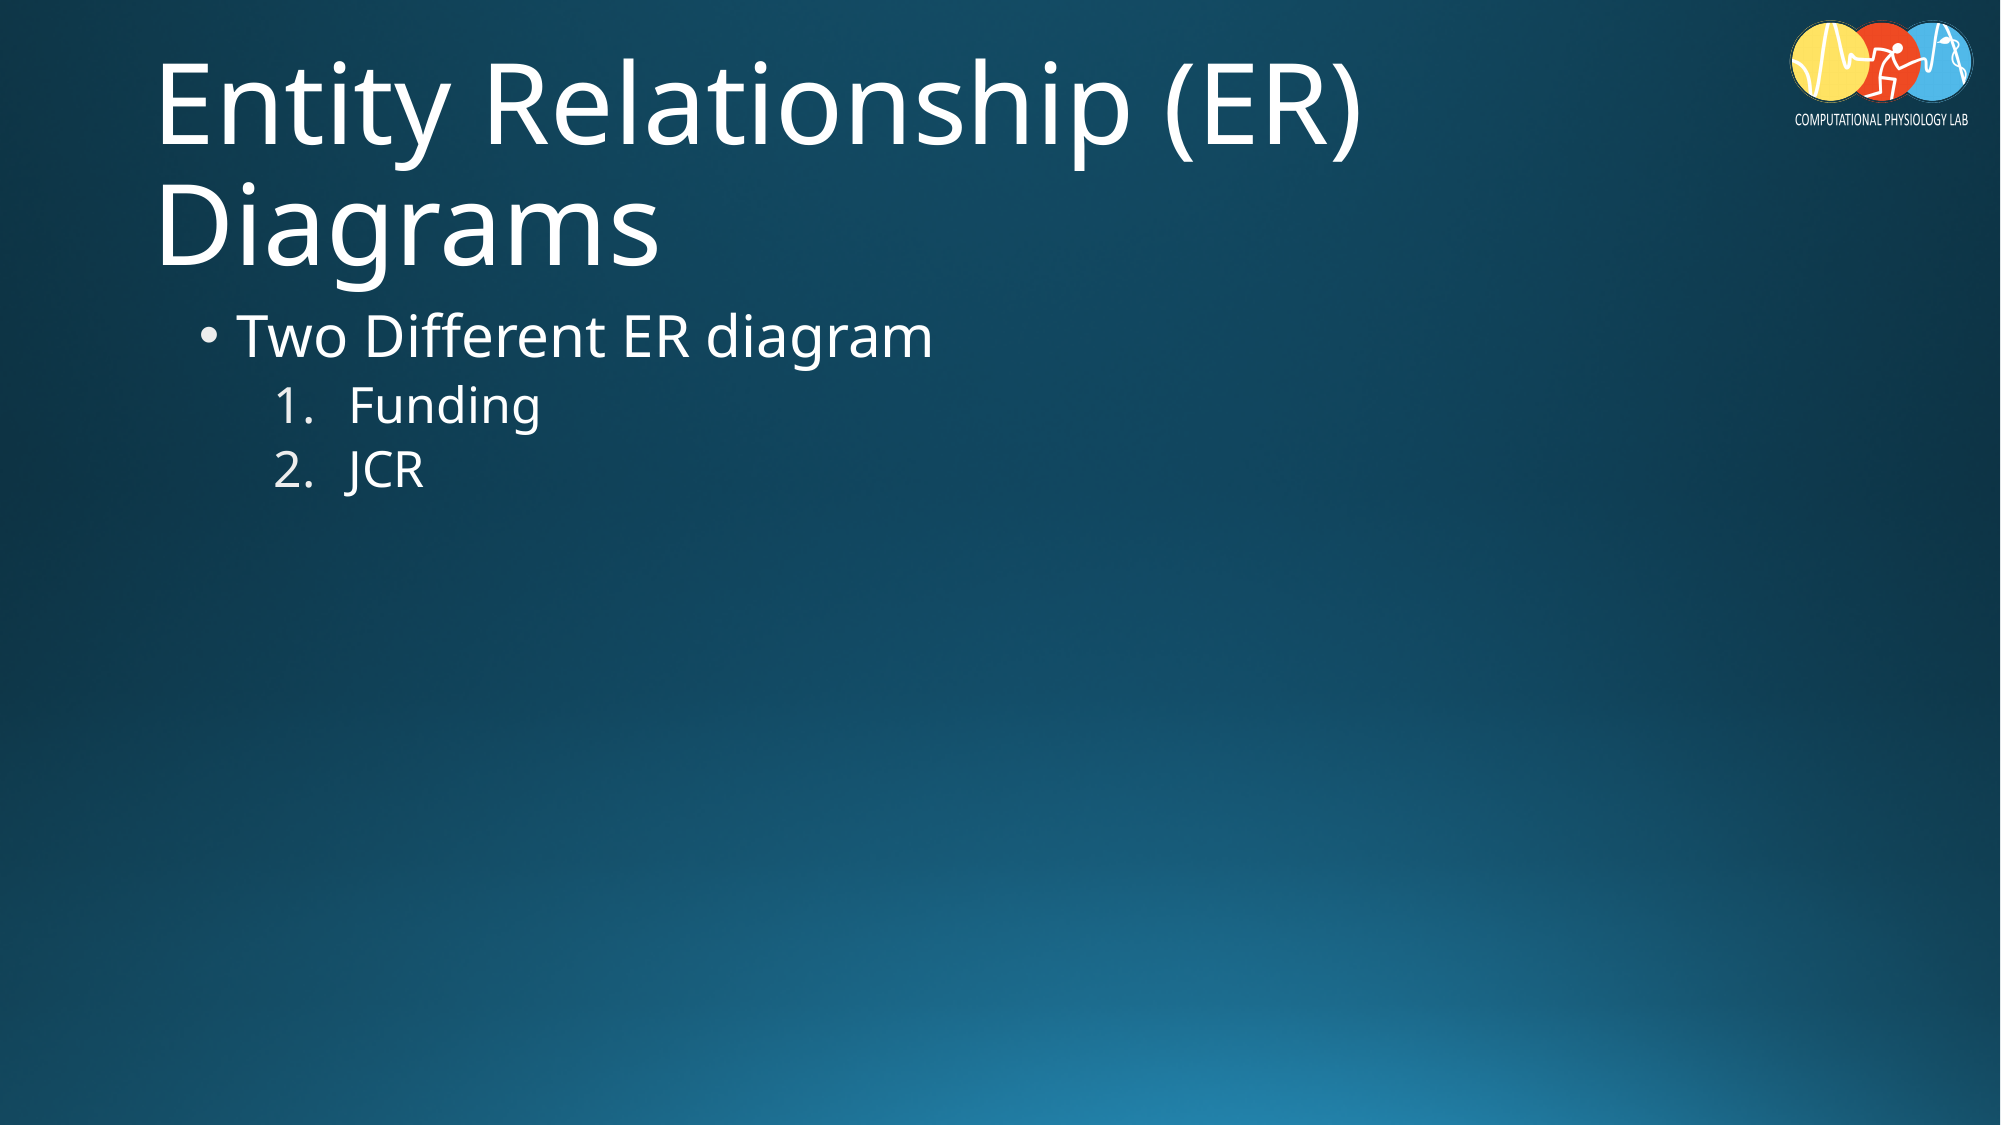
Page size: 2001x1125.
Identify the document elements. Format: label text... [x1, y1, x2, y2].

title Entity Relationship (ER) Diagrams [137, 59, 1863, 278]
list Two Different ER diagram Funding JCR [183, 299, 1863, 1014]
picture [0, 0, 2001, 1125]
